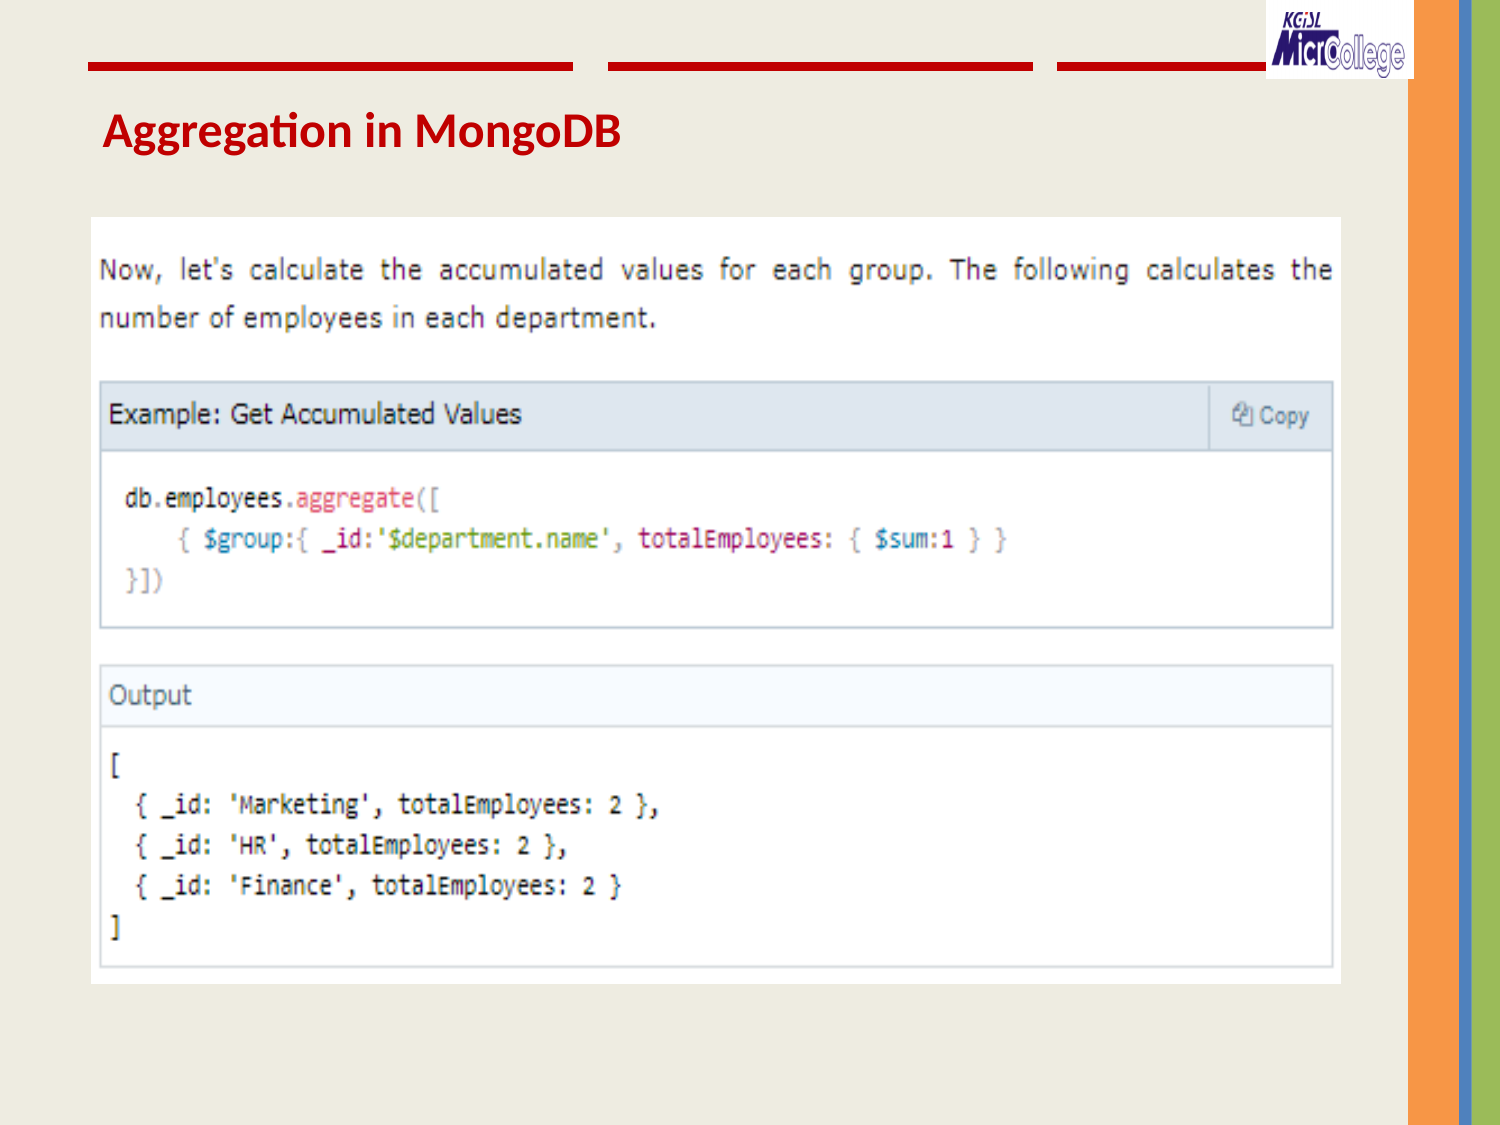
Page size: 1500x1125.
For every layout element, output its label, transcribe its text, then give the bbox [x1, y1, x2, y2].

list Aggregation in MongoDB [87, 90, 1363, 1100]
picture [1266, 0, 1415, 79]
picture [90, 217, 1341, 984]
